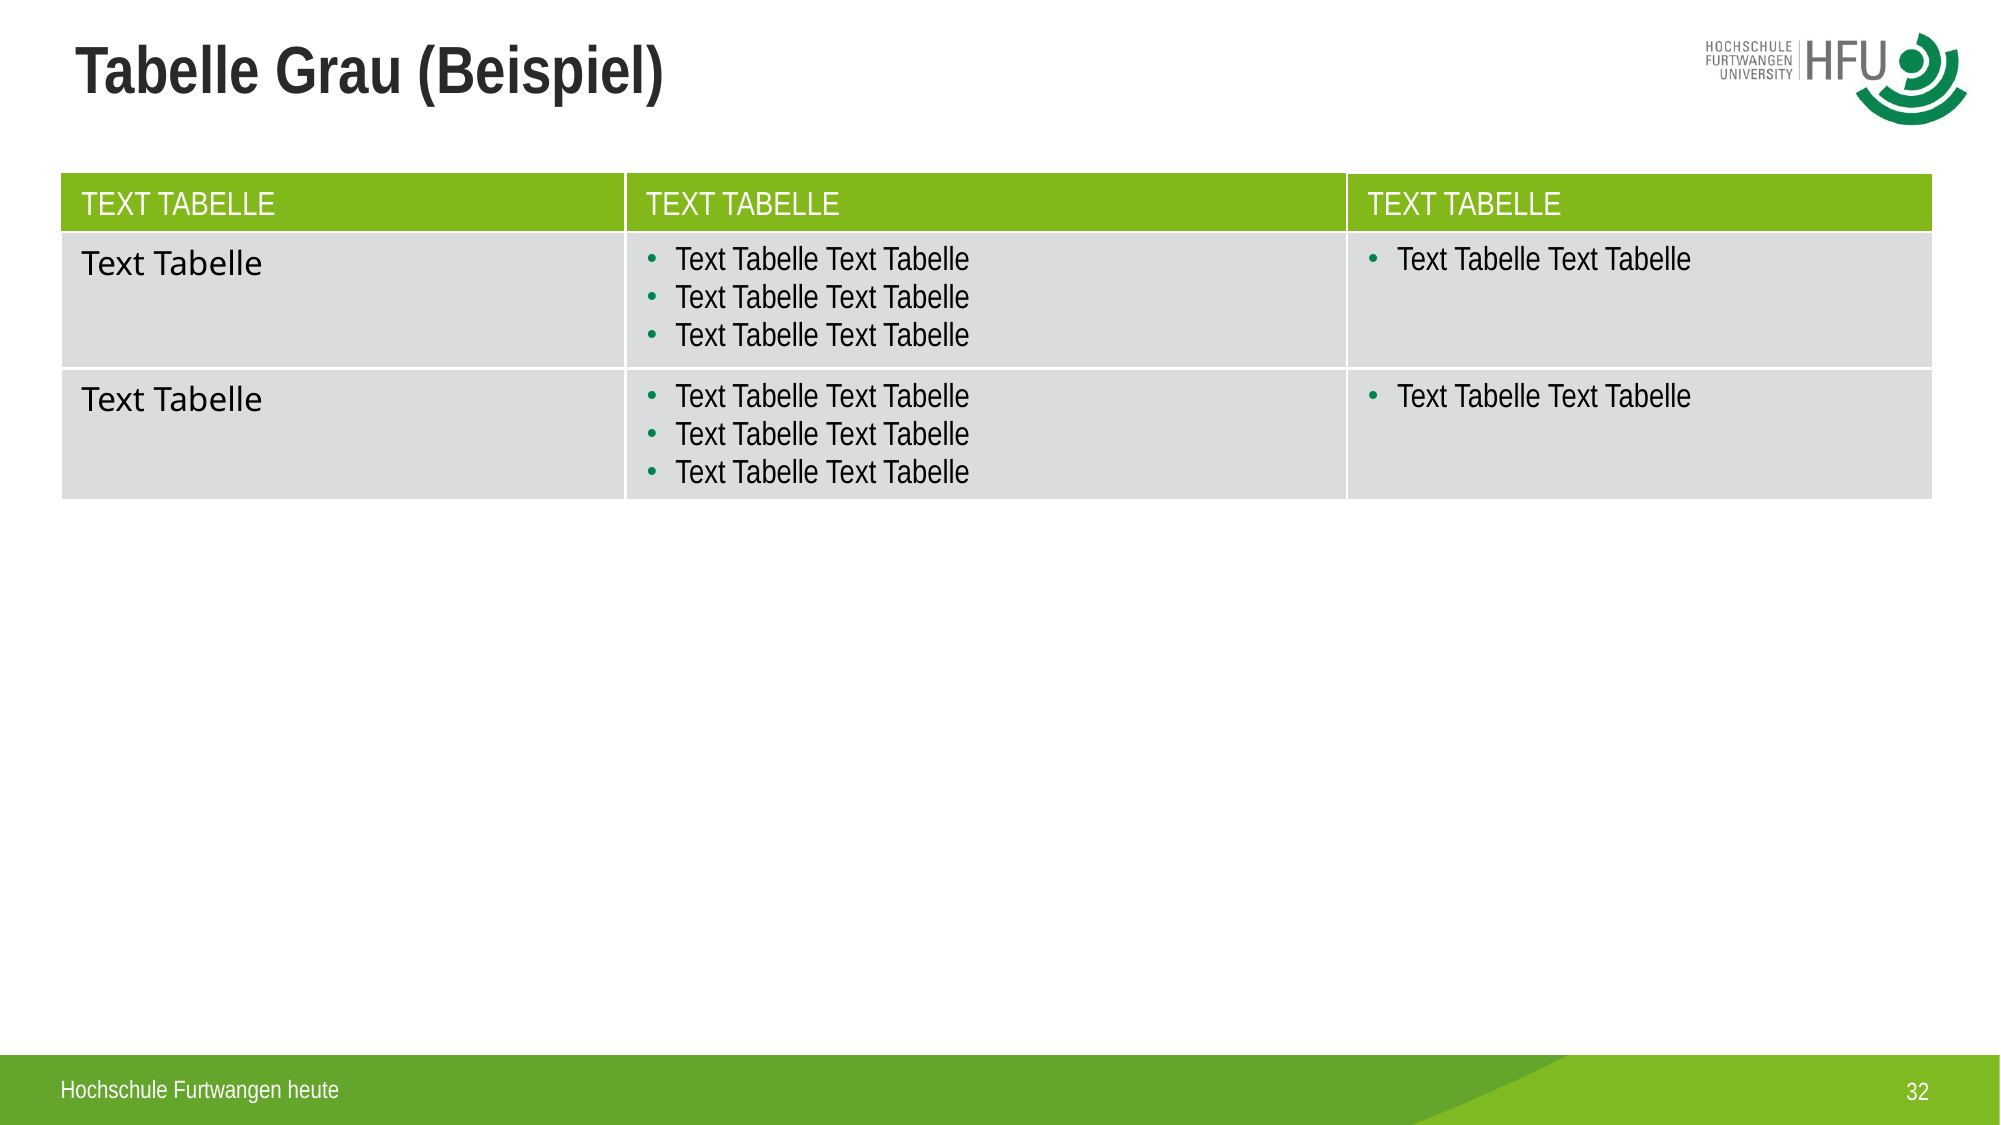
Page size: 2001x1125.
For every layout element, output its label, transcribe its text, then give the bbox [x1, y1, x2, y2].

table_cell Text Tabelle Text Tabelle Text Tabelle Text Tabelle Text Tabelle Text Tabelle [627, 370, 1346, 499]
table_cell Text Tabelle Text Tabelle [1348, 233, 1932, 367]
picture [1689, 19, 1981, 137]
text_box Hochschule Furtwangen heute [60, 1058, 985, 1119]
table_header TEXT TABELLE [61, 173, 624, 231]
table_header TEXT TABELLE [627, 173, 1346, 231]
table_header TEXT TABELLE [1348, 174, 1932, 231]
text_box Tabelle Grau (Beispiel) [60, 28, 1591, 102]
table_cell Text Tabelle Text Tabelle [1348, 370, 1932, 499]
picture [0, 1055, 2000, 1125]
table_cell Text Tabelle [62, 233, 624, 367]
table_cell Text Tabelle [62, 370, 624, 499]
text_box 1 [1672, 1057, 1945, 1124]
table_cell Text Tabelle Text Tabelle Text Tabelle Text Tabelle Text Tabelle Text Tabelle [627, 233, 1346, 367]
